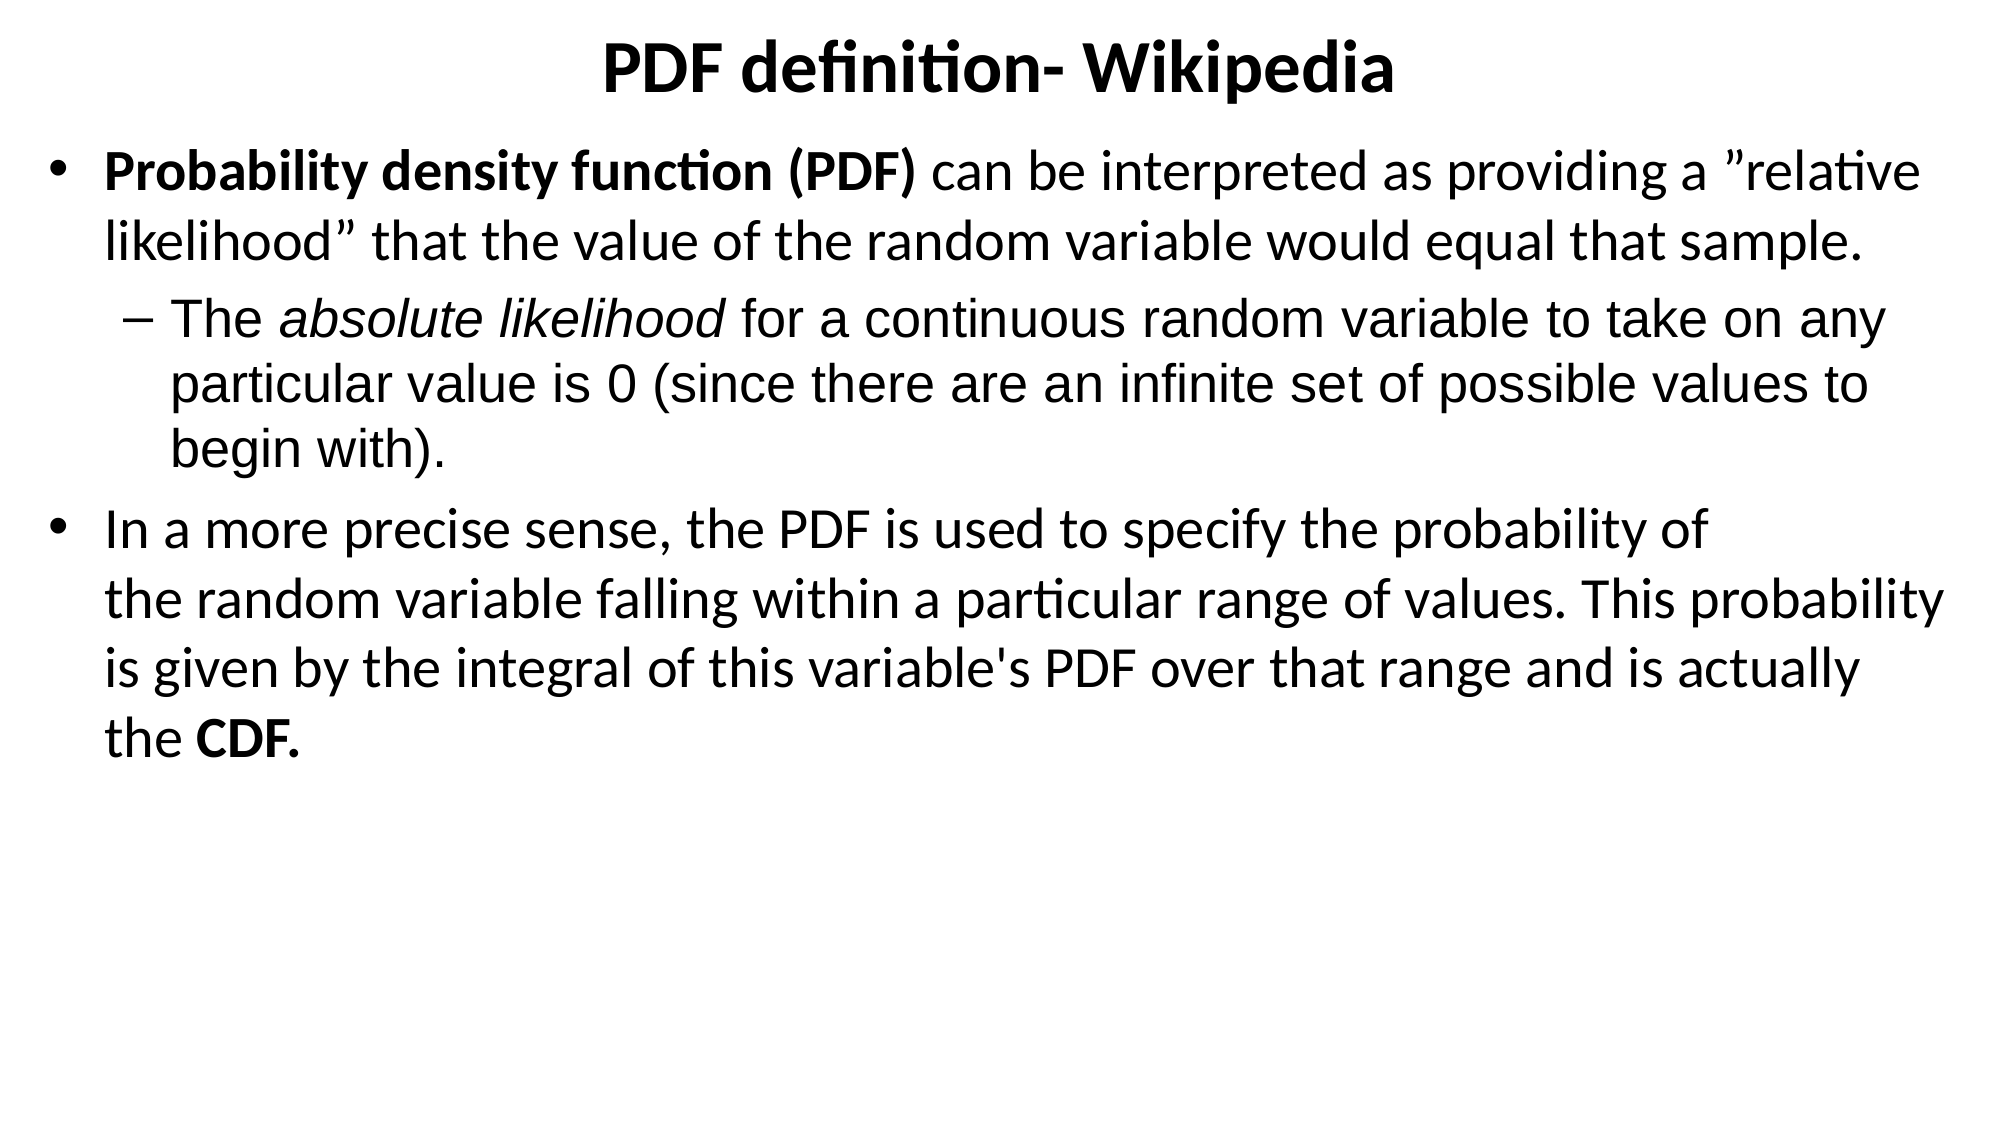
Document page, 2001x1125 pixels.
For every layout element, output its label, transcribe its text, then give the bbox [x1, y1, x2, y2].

title PDF definition- Wikipedia [33, 0, 1967, 125]
list Probability density function (PDF) can be interpreted as providing a ”relative likelihood” that the value of the random variable would equal that sample. The absolute likelihood for a continuous random variable to take on any particular value is 0 (since there are an infinite set of possible values to begin with). In a more precise sense, the PDF is used to specify the probability of the random variable falling within a particular range of values. This probability is given by the integral of this variable's PDF over that range and is actually the CDF. [33, 125, 1967, 1063]
